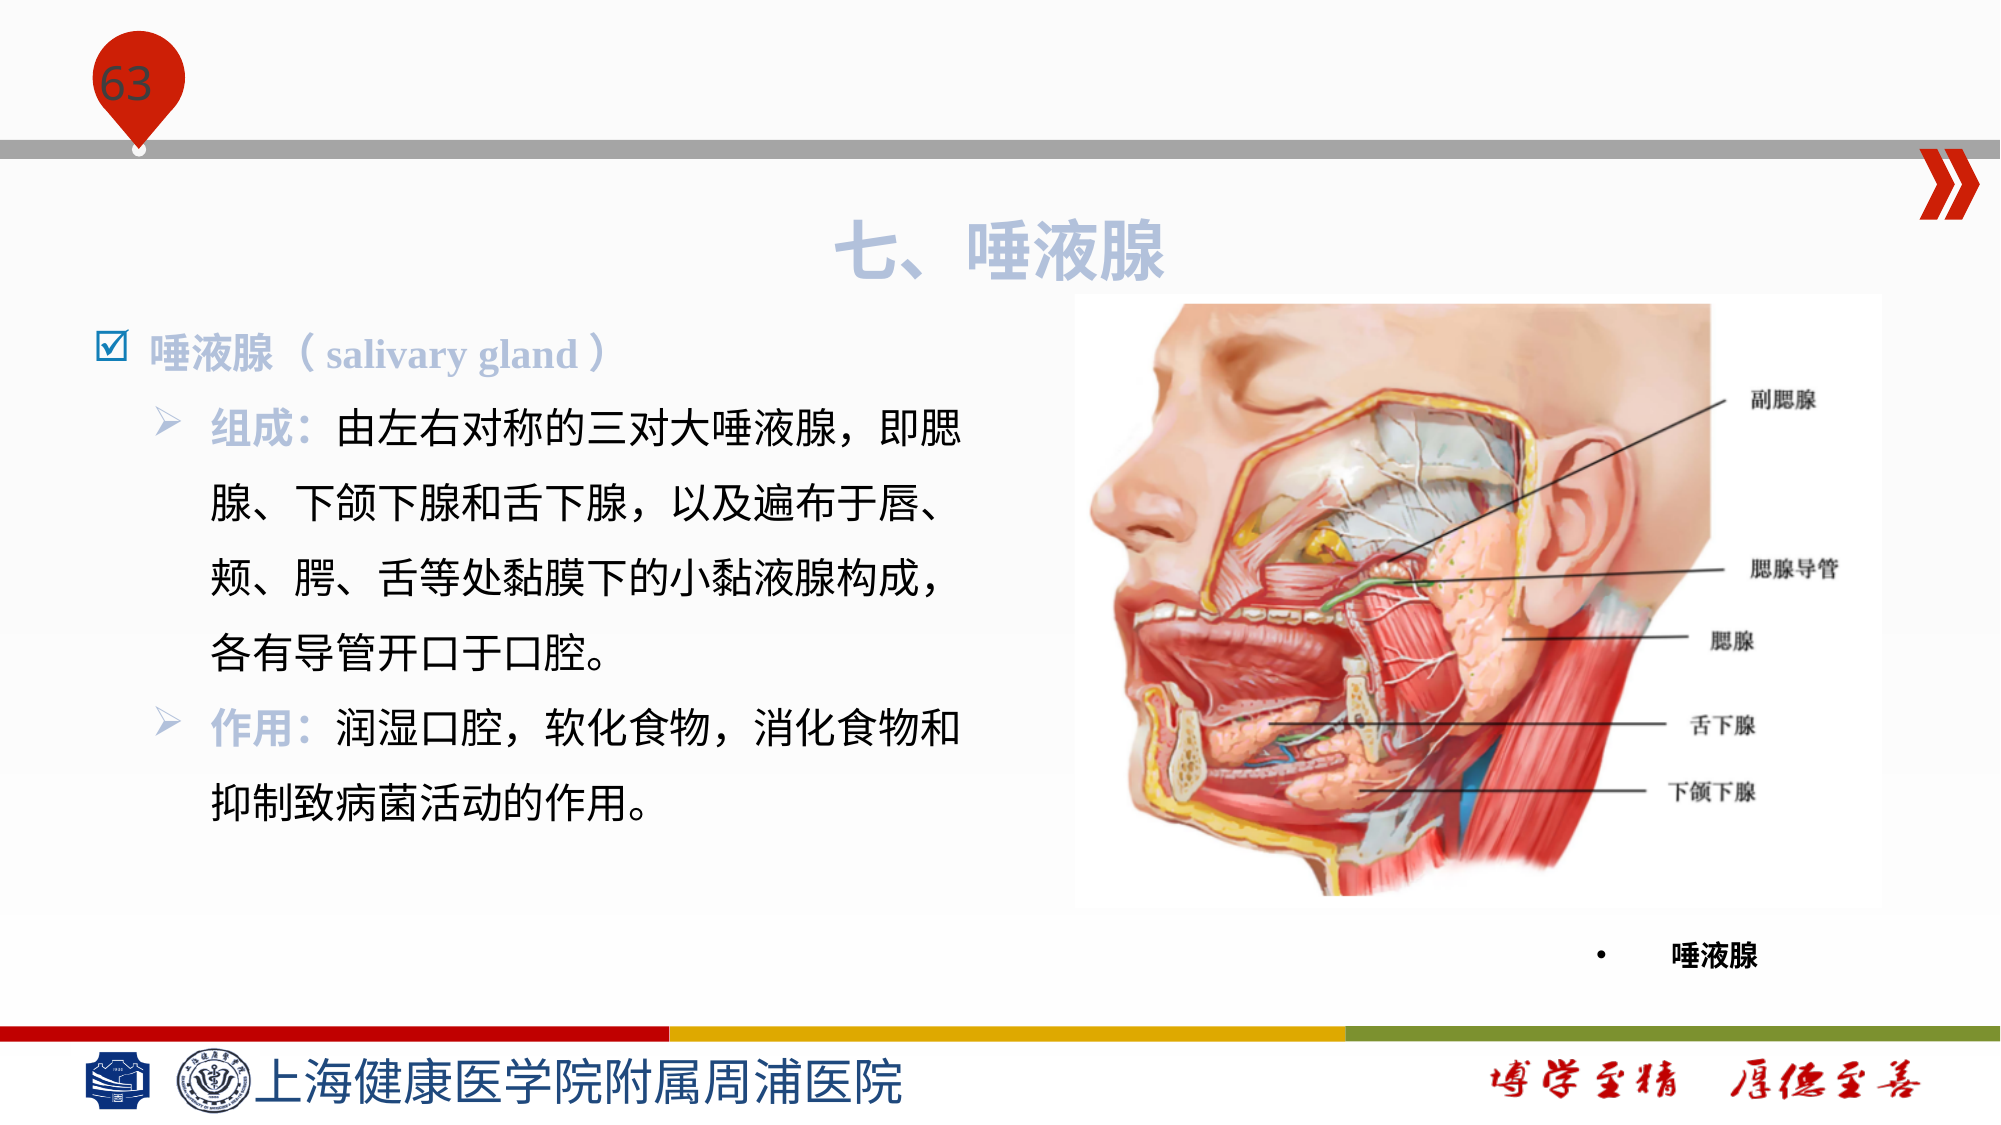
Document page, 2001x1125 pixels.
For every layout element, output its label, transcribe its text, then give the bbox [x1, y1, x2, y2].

picture [1458, 1043, 1955, 1124]
list 唾液腺 [1581, 910, 2000, 982]
picture [70, 1042, 260, 1121]
picture [1074, 294, 1883, 909]
text_box 唾液腺（salivary gland） 组成：由左右对称的三对大唾液腺，即腮腺、下颌下腺和舌下腺，以及遍布于唇、颊、腭、舌等处黏膜下的小黏液腺构成，各有导管开口于口腔。 作用：润湿口腔，软化食物，消化食物和抑制致病菌活动的作用。 [78, 294, 1000, 940]
text_box 七、唾液腺 [817, 161, 1181, 297]
